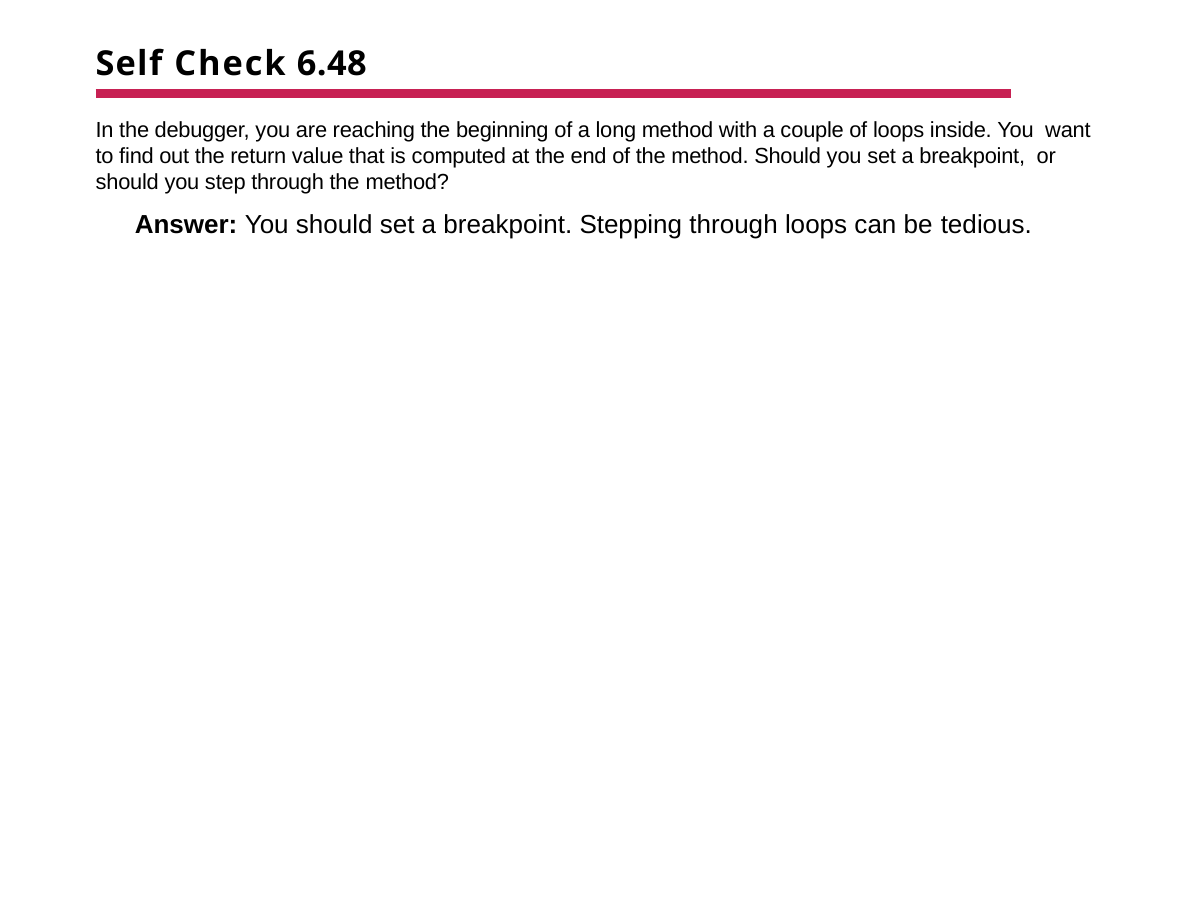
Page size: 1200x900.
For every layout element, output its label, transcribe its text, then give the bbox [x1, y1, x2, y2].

text_box In the debugger, you are reaching the beginning of a long method with a couple of loops inside. You want to find out the return value that is computed at the end of the method. Should you set a breakpoint, or should you step through the method? Answer: You should set a breakpoint. Stepping through loops can be tedious. [93, 116, 1097, 240]
title Self Check 6.48 [93, 40, 1107, 192]
